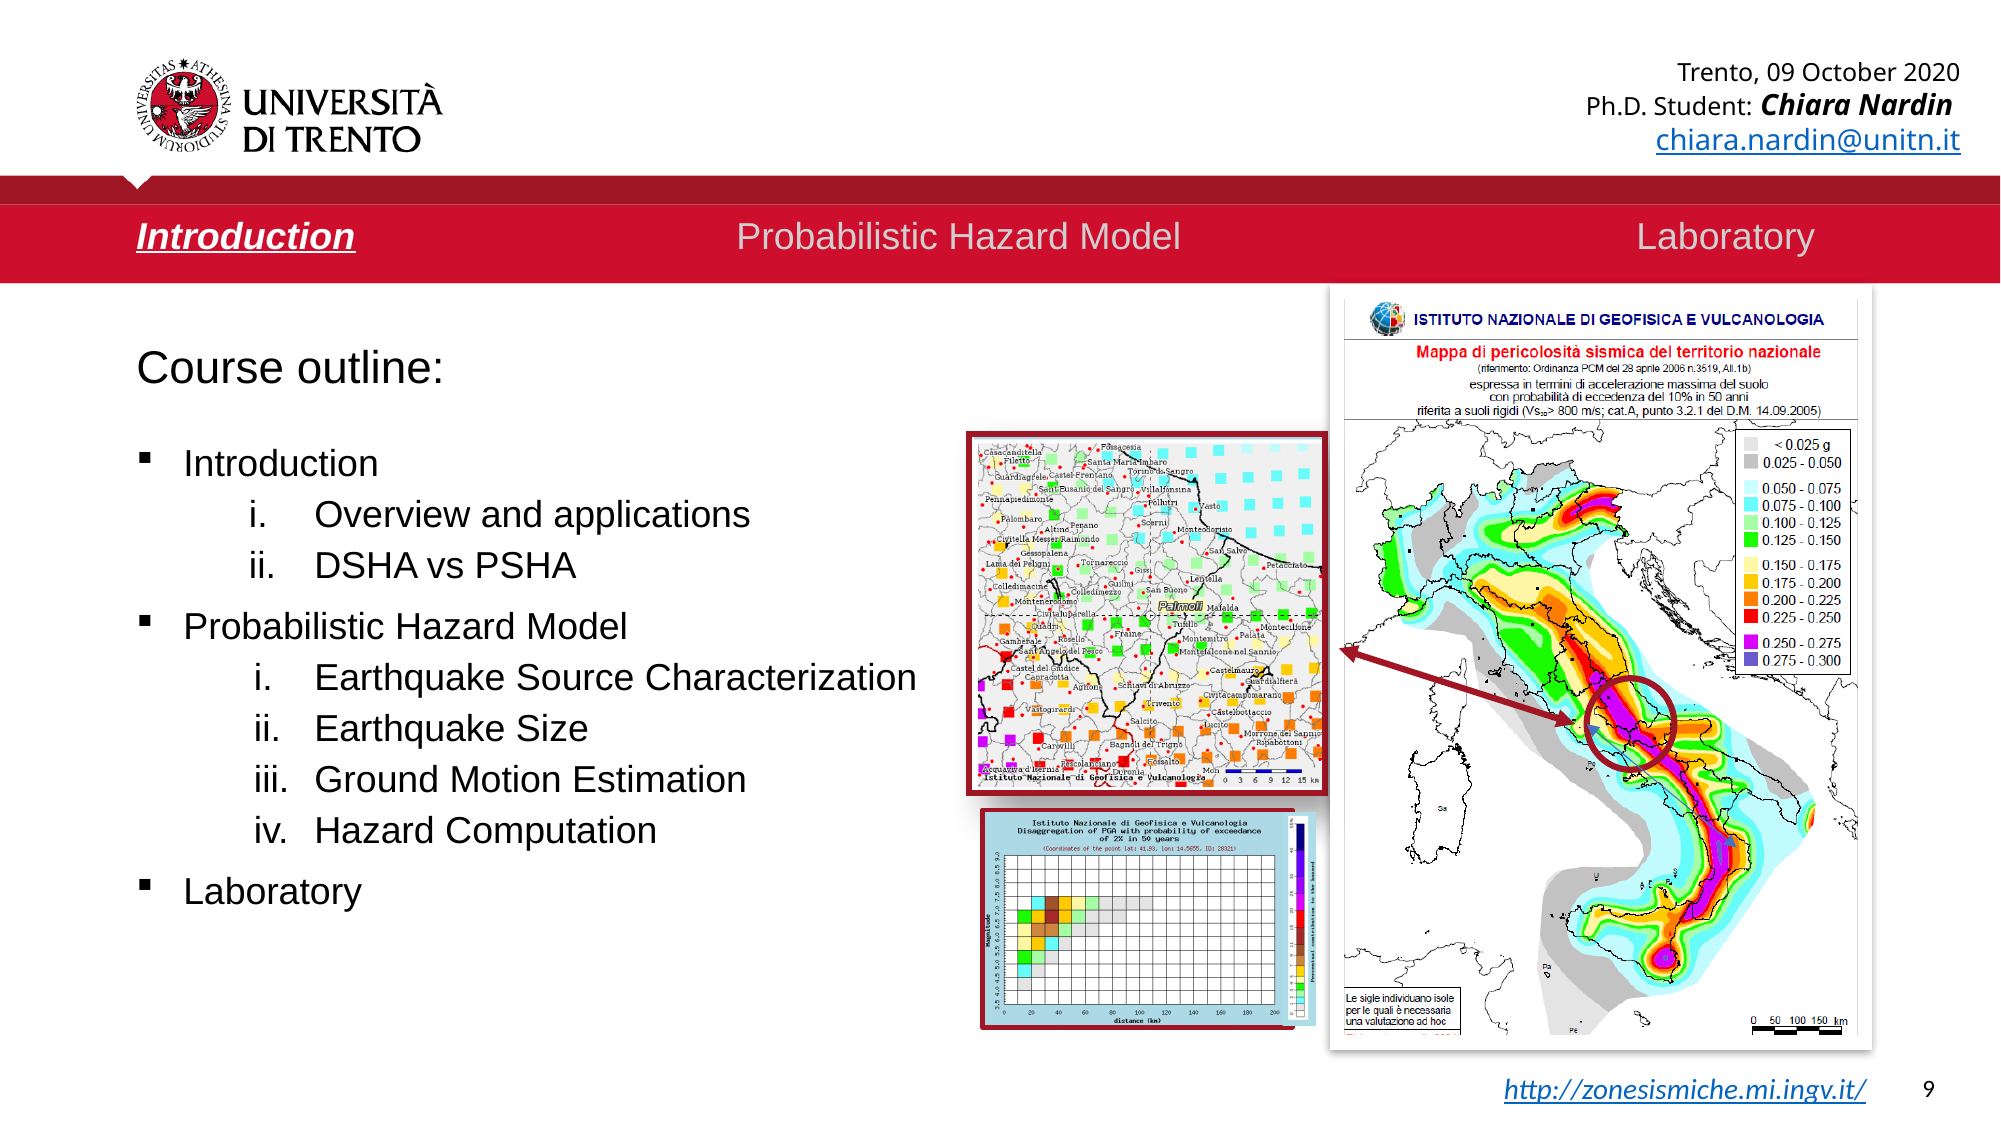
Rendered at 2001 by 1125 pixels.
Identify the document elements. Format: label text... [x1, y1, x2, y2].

picture [971, 436, 1322, 790]
picture [0, 0, 2001, 1125]
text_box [984, 812, 1316, 1025]
text_box Trento, 09 October 2020 Ph.D. Student: Chiara Nardin chiara.nardin@unitn.it [1401, 48, 1976, 169]
list Introduction Overview and applications DSHA vs PSHA Probabilistic Hazard Model Earthquake Source Characterization Earthquake Size Ground Motion Estimation Hazard Computation Laboratory [121, 437, 1229, 1075]
list Course outline: [121, 336, 1229, 408]
slide_number 9 [1857, 1065, 2000, 1125]
list Introduction Probabilistic Hazard Model Laboratory [121, 209, 1858, 280]
text_box http://zonesismiche.mi.ingv.it/ [1204, 1063, 1882, 1113]
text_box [1586, 724, 1737, 848]
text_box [1338, 648, 1576, 725]
